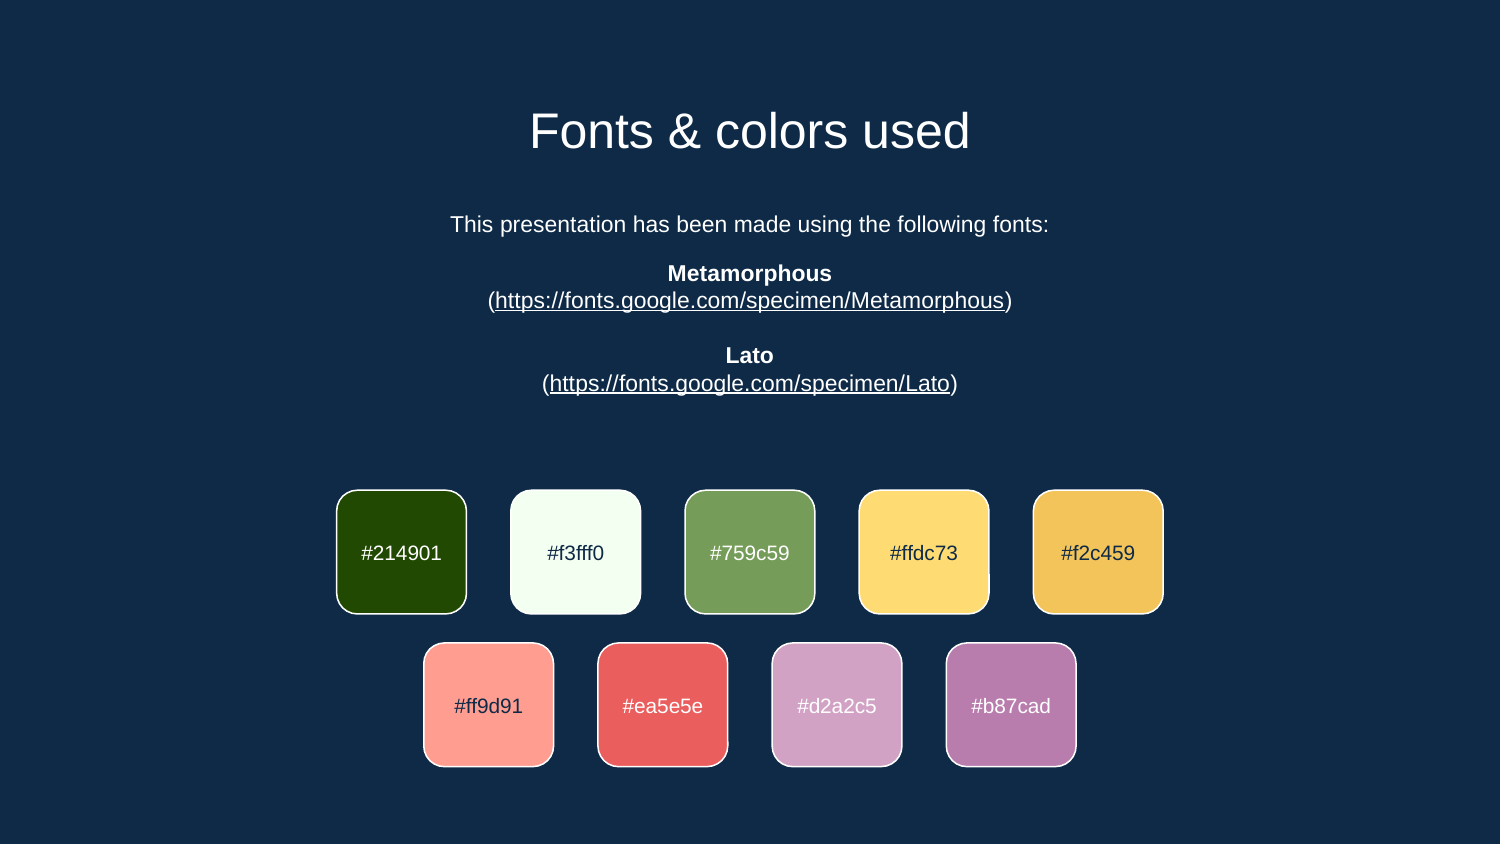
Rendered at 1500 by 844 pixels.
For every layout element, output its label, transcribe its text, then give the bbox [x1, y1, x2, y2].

text_box #f2c459 [1033, 515, 1164, 589]
text_box [423, 642, 554, 668]
text_box #b87cad [946, 668, 1077, 741]
text_box [1033, 490, 1164, 515]
text_box [685, 490, 815, 515]
text_box [597, 642, 728, 668]
text_box [685, 589, 815, 614]
text_box #214901 [336, 515, 467, 589]
text_box [946, 642, 1077, 668]
text_box [423, 741, 554, 767]
list This presentation has been made using the following fonts: Metamorphous (https://fonts.google.com/specimen/Metamorphous) Lato (https://fonts.google.com/specimen/Lato) [117, 194, 1383, 436]
text_box #ffdc73 [859, 515, 989, 589]
text_box [859, 490, 989, 515]
text_box #d2a2c5 [772, 668, 902, 741]
text_box [597, 741, 728, 767]
text_box #759c59 [685, 515, 815, 589]
text_box #f3fff0 [510, 515, 641, 589]
text_box [1033, 589, 1164, 614]
text_box [946, 741, 1077, 767]
text_box [772, 741, 902, 767]
text_box [336, 490, 467, 515]
text_box #ea5e5e [597, 668, 728, 741]
text_box [859, 589, 989, 614]
text_box [510, 589, 641, 614]
text_box #ff9d91 [423, 668, 554, 741]
text_box [510, 490, 641, 515]
text_box [336, 589, 467, 614]
text_box [772, 642, 902, 668]
title Fonts & colors used [117, 83, 1383, 163]
